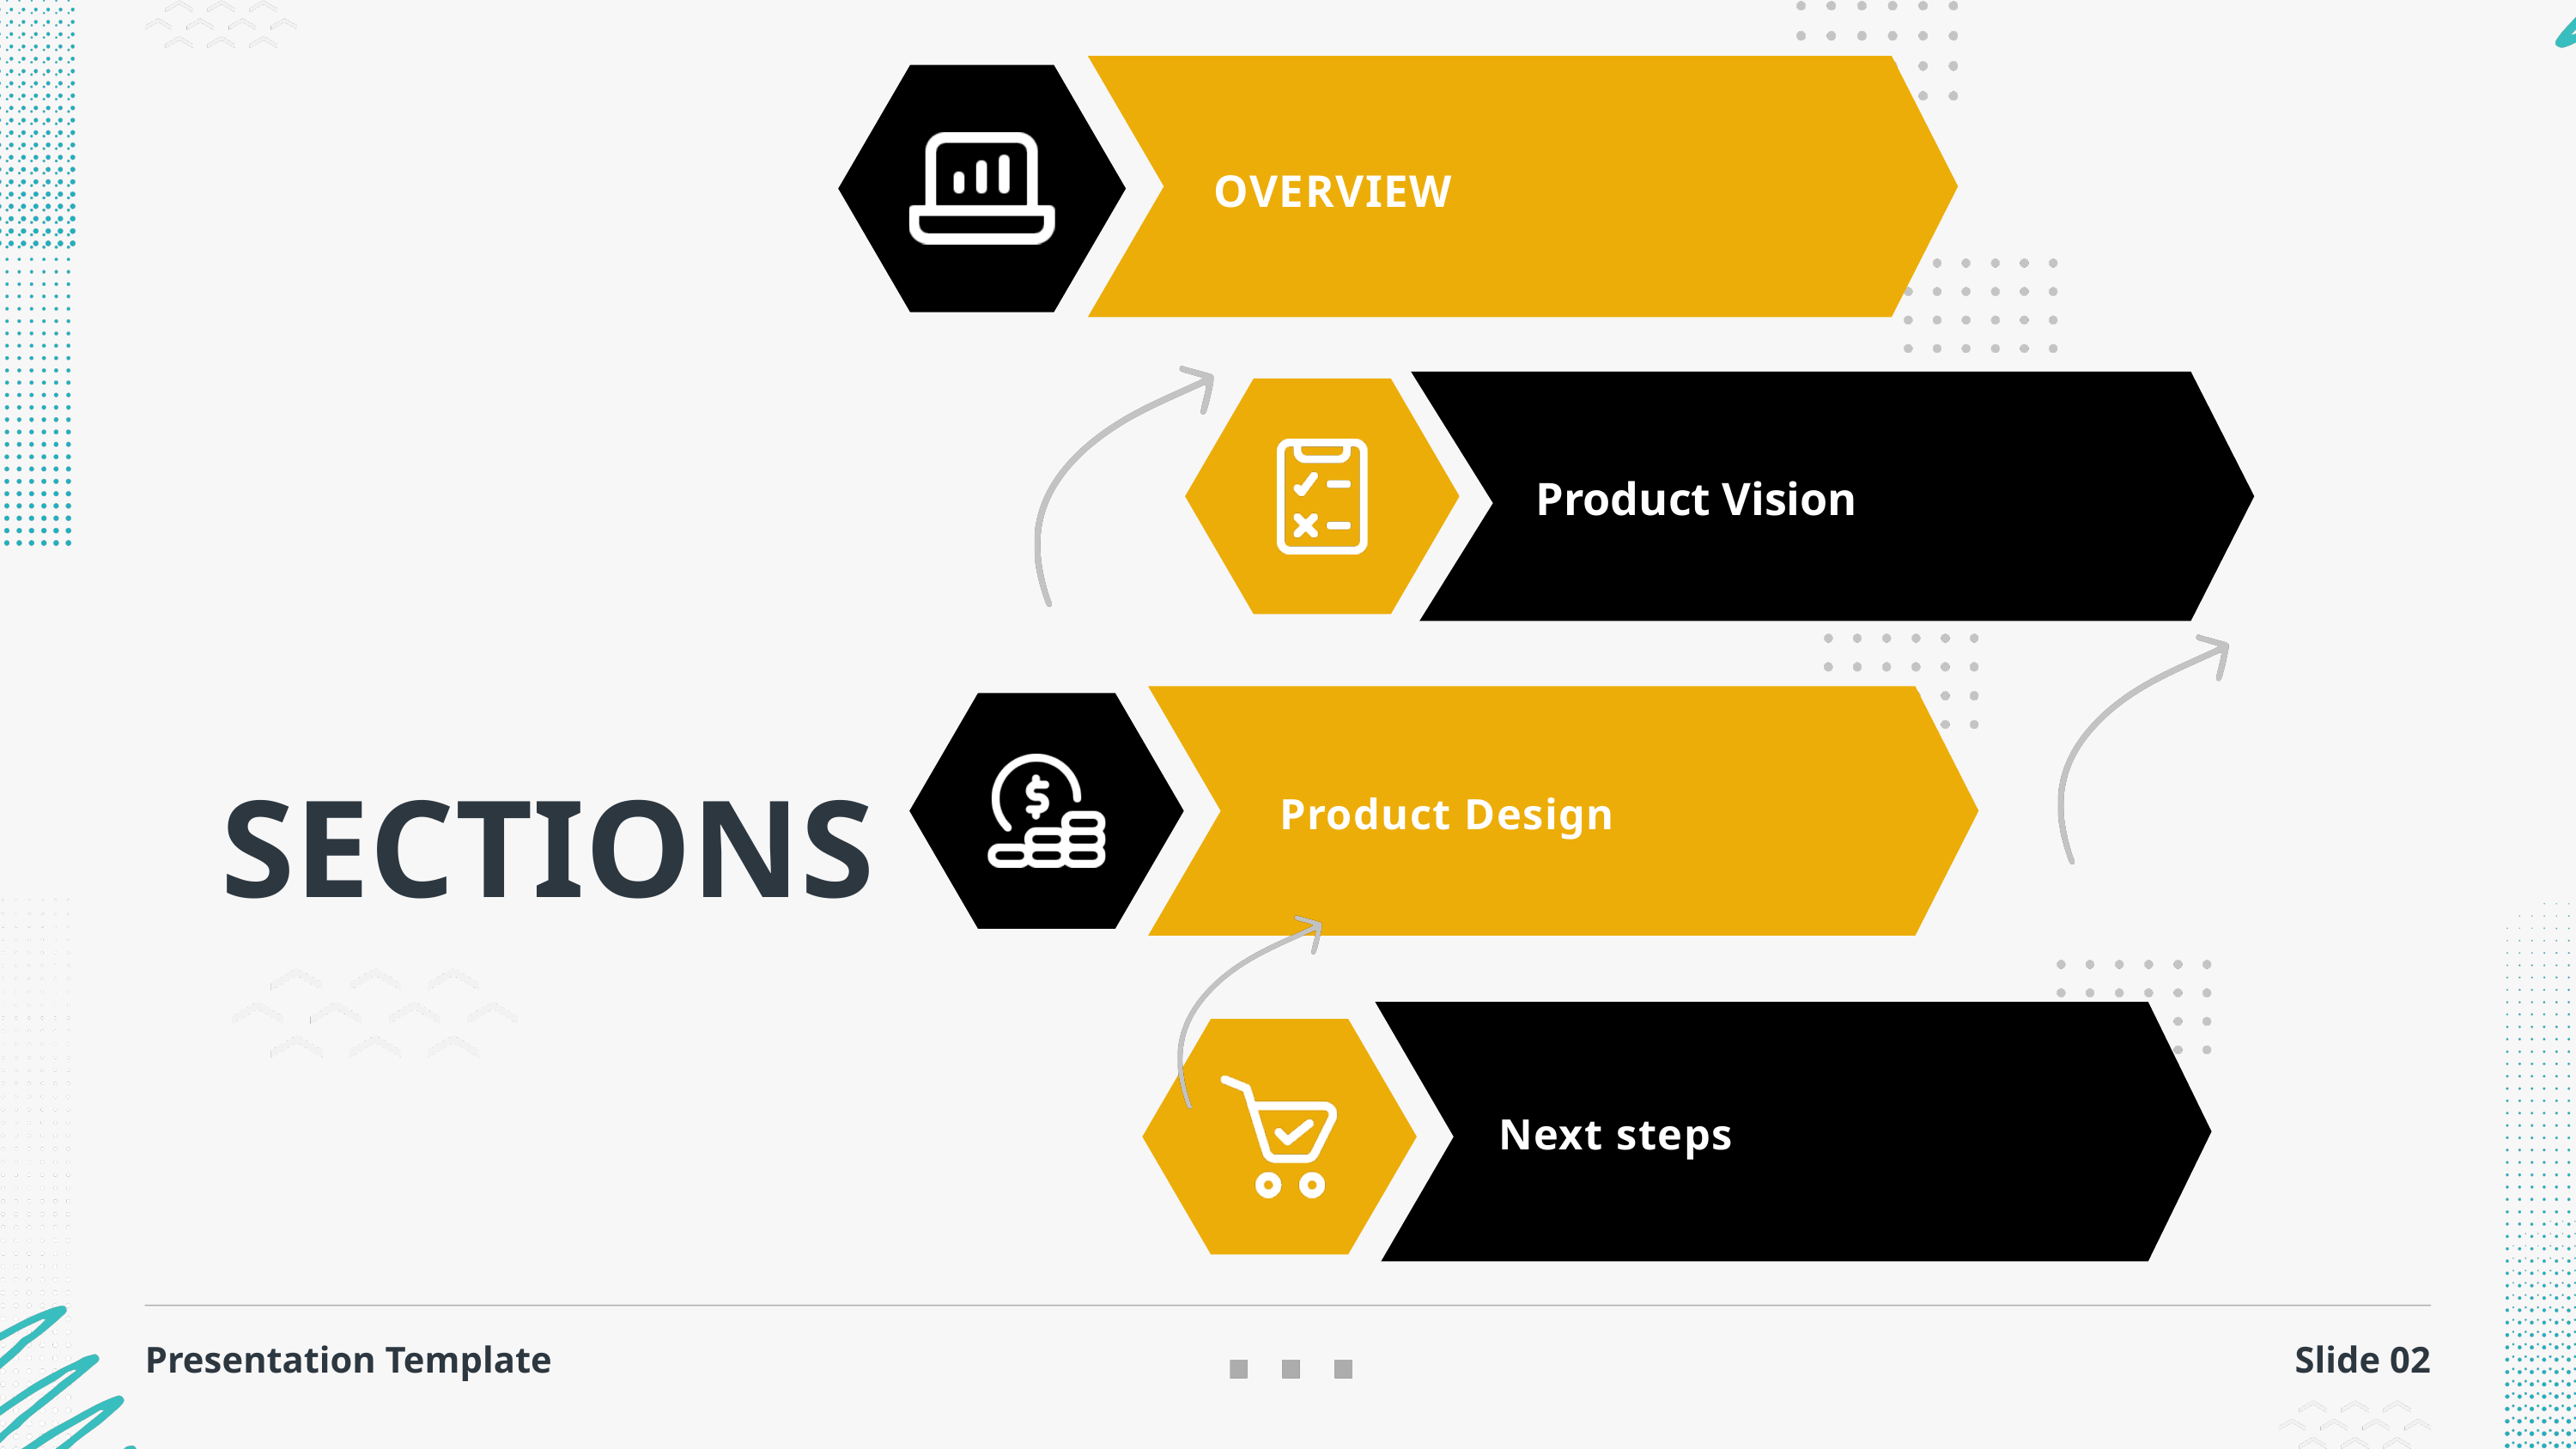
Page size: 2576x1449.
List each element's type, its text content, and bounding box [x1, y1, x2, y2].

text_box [1498, 371, 2255, 621]
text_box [1225, 686, 1979, 937]
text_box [1105, 986, 1454, 1287]
text_box [2278, 1400, 2432, 1449]
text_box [799, 29, 1164, 343]
text_box [2472, 0, 2576, 118]
text_box [232, 967, 519, 1058]
text_box [1795, 1, 1959, 55]
text_box [0, 899, 71, 1306]
text_box [1034, 366, 1141, 607]
text_box [2511, 1220, 2576, 1449]
text_box [144, 0, 298, 48]
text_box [1168, 55, 1959, 318]
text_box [1184, 378, 1460, 615]
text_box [1145, 363, 1493, 643]
text_box [1177, 942, 1322, 985]
text_box [2505, 902, 2576, 1449]
text_box [2056, 960, 2212, 1001]
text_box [872, 661, 1221, 961]
text_box [1903, 258, 2058, 354]
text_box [908, 693, 1184, 930]
text_box [1823, 634, 1979, 685]
text_box Slide 02 [1765, 1325, 2432, 1380]
text_box SECTIONS [221, 549, 904, 925]
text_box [1142, 1018, 1418, 1255]
text_box Presentation Template [146, 1325, 627, 1380]
text_box [1230, 1360, 1353, 1379]
text_box [2057, 634, 2229, 864]
text_box [0, 0, 76, 246]
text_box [837, 64, 1127, 312]
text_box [1458, 1001, 2212, 1262]
text_box [0, 246, 71, 546]
text_box [0, 1306, 146, 1449]
